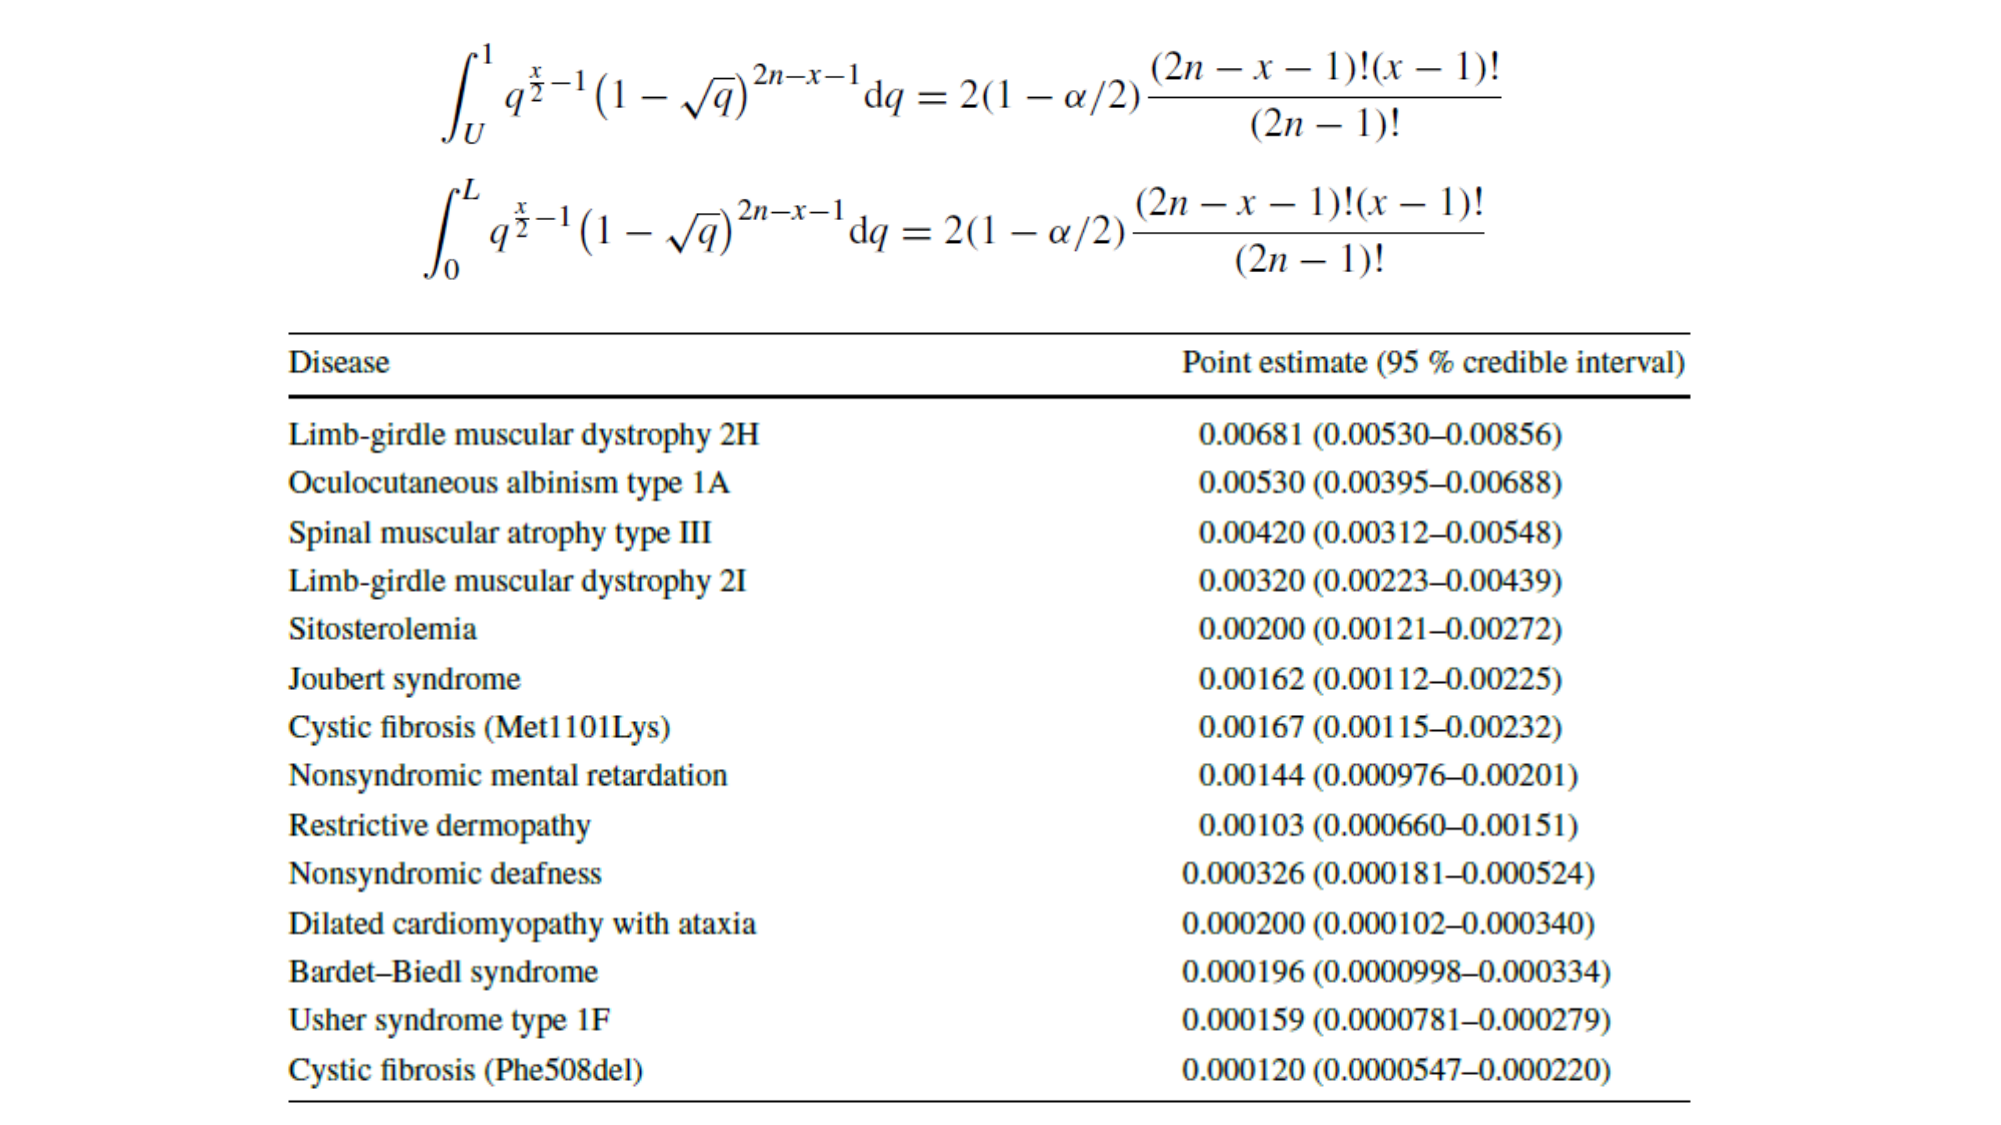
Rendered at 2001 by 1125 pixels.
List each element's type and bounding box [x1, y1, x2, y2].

picture [269, 12, 1726, 1125]
